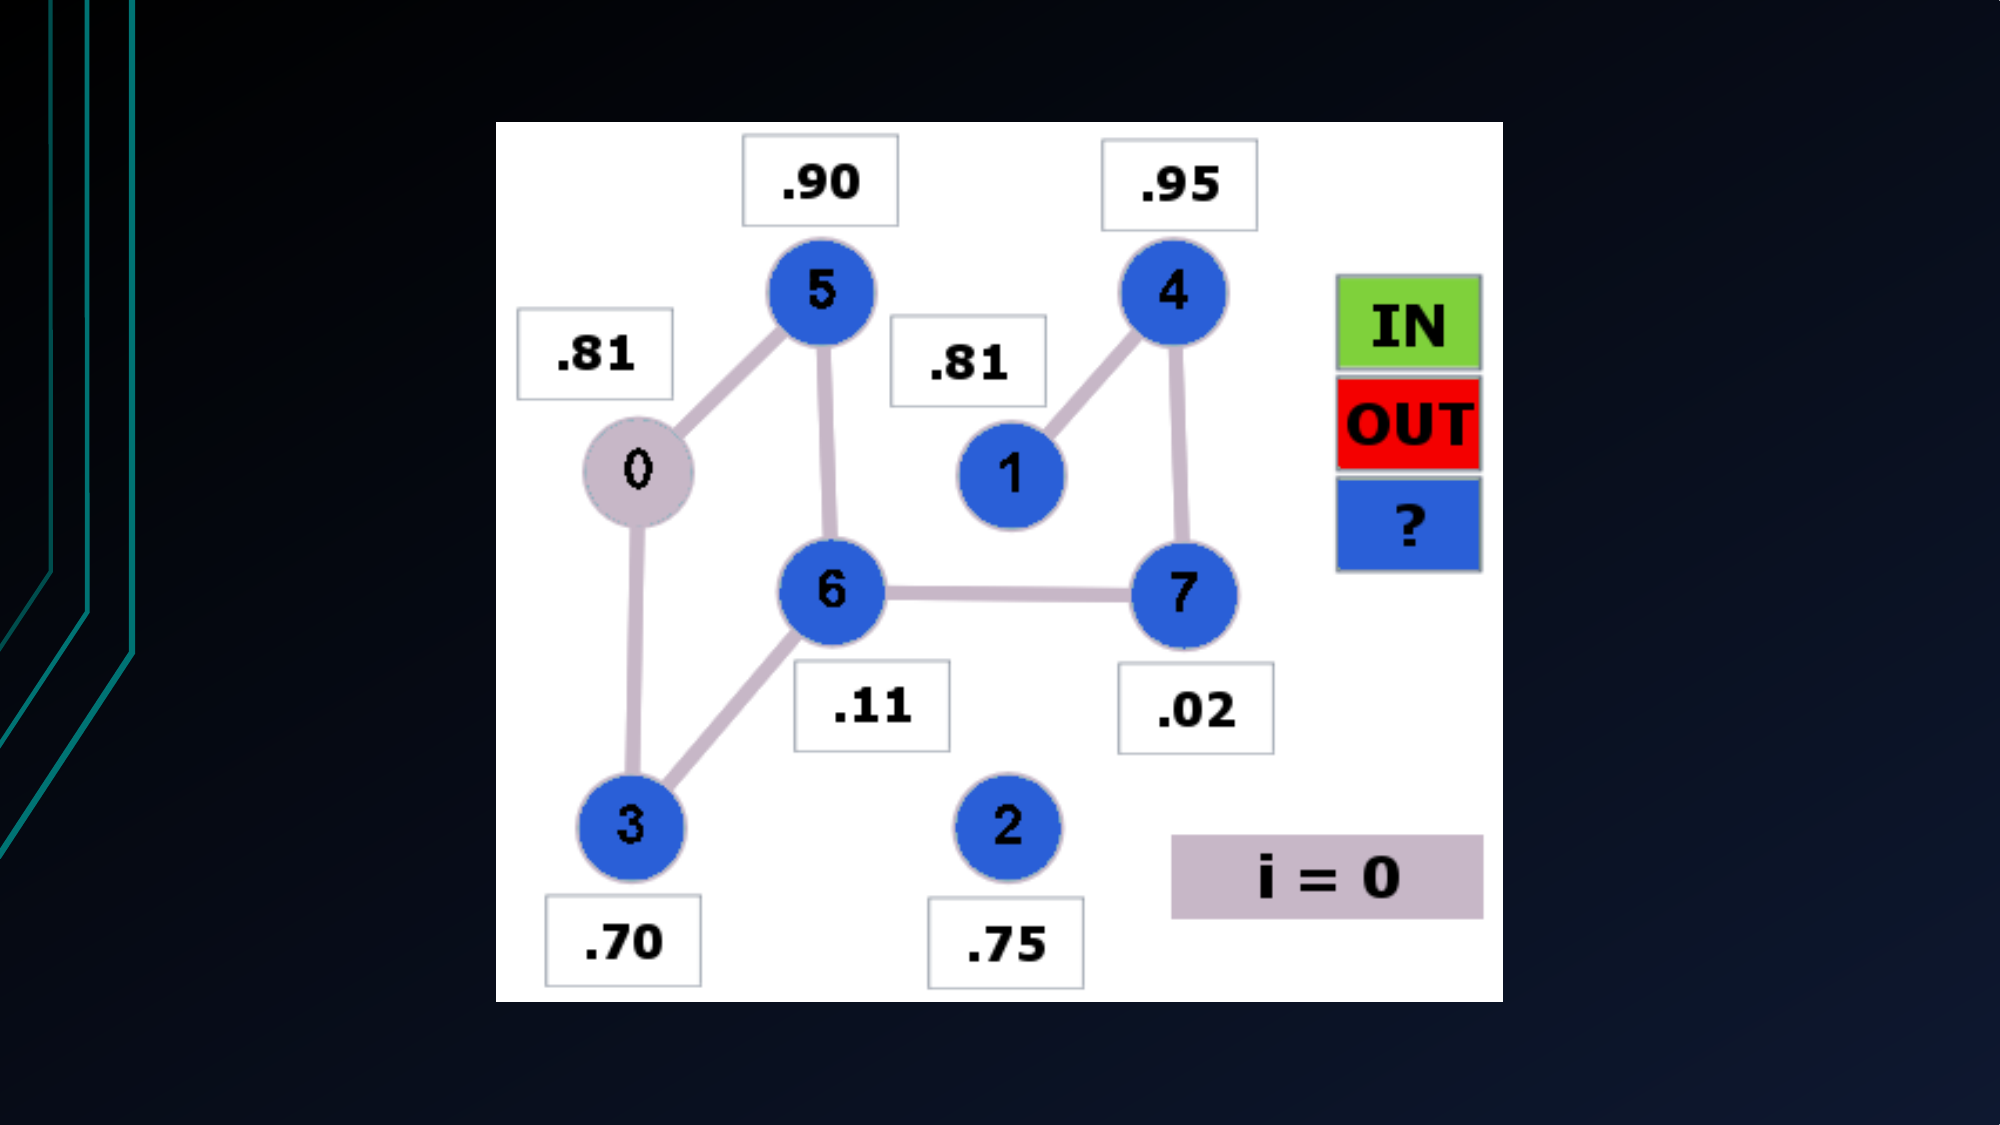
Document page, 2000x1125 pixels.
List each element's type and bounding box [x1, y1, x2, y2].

picture [496, 122, 1503, 1003]
